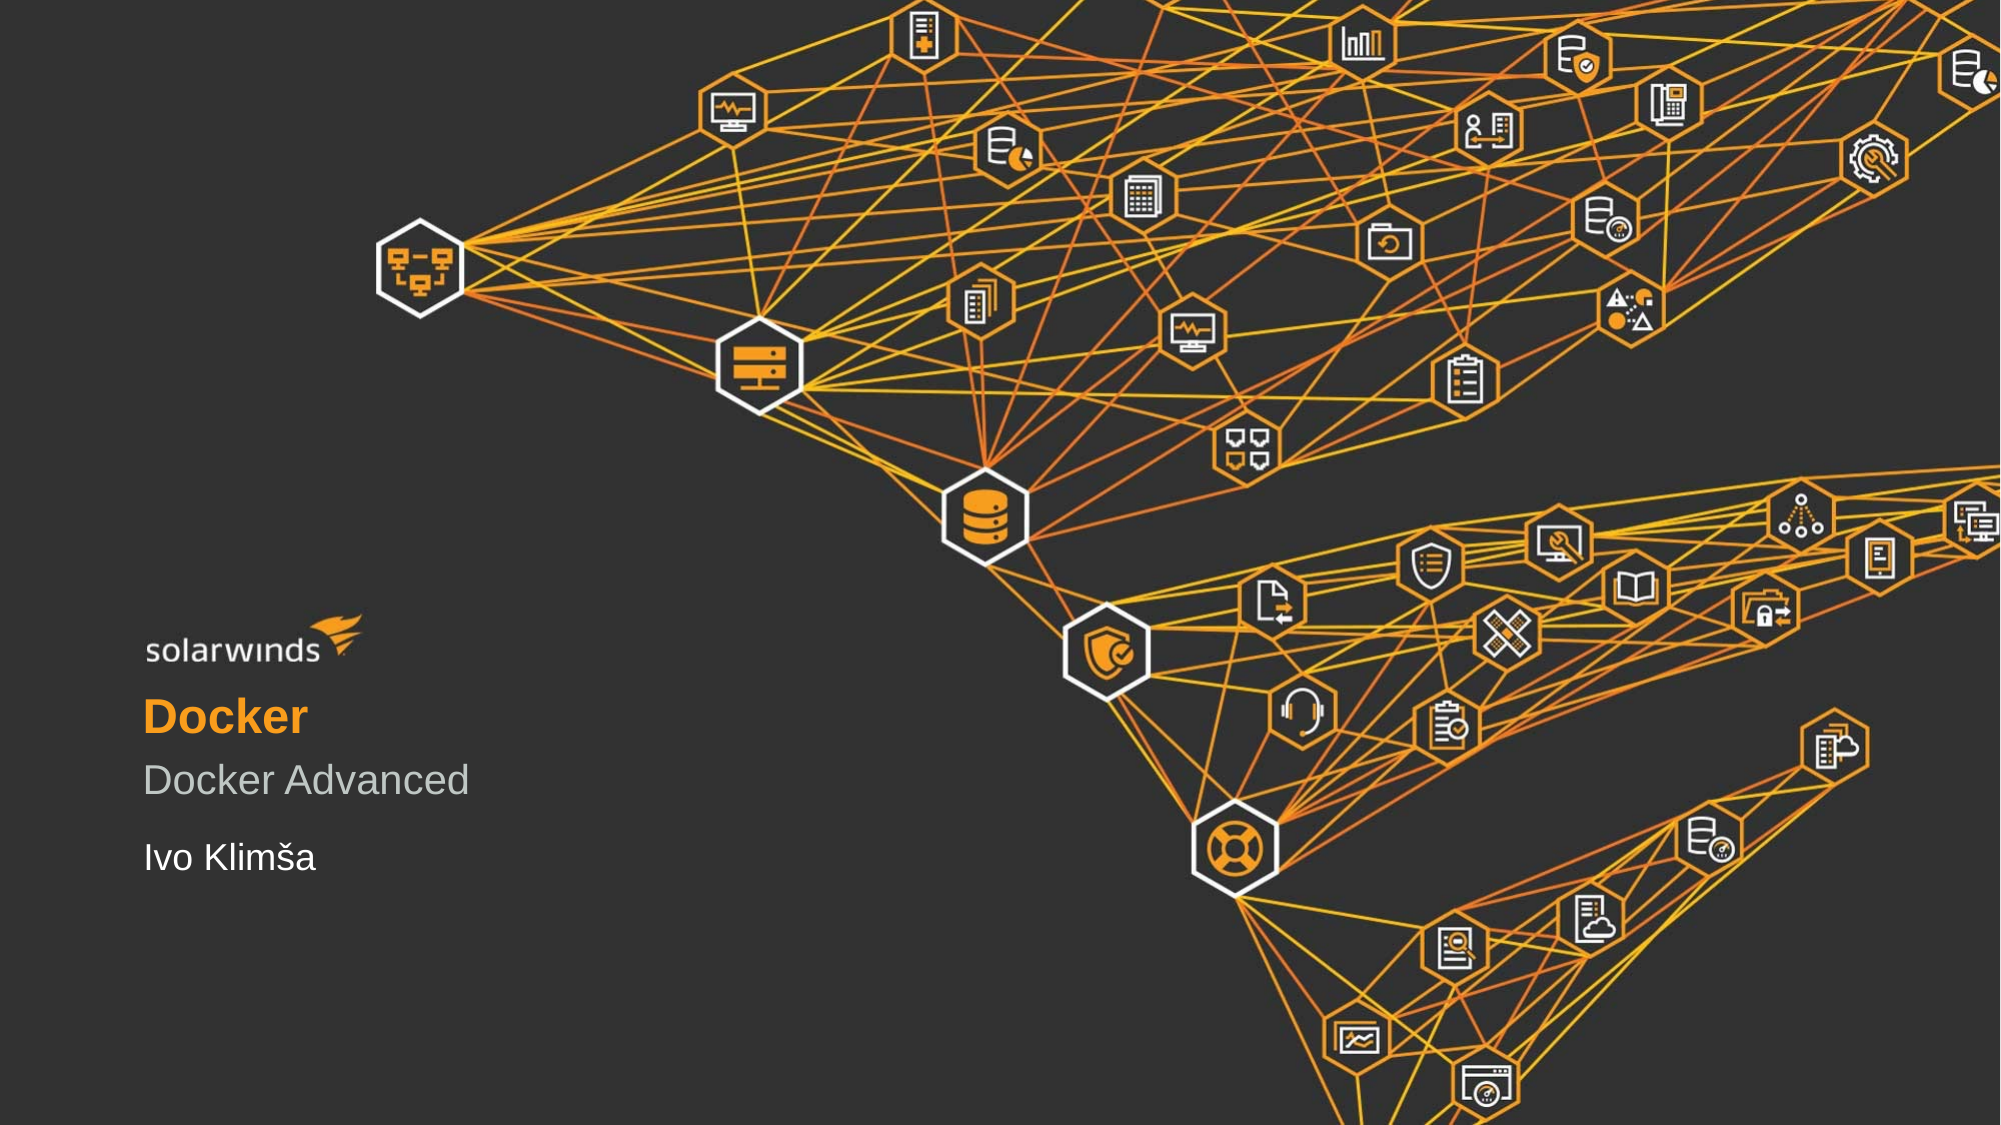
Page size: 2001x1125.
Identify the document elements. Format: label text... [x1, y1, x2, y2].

picture [0, 0, 2001, 1125]
title Docker [134, 681, 1101, 752]
subtitle Docker Advanced [134, 750, 1029, 818]
text_box Ivo Klimša [135, 825, 324, 886]
